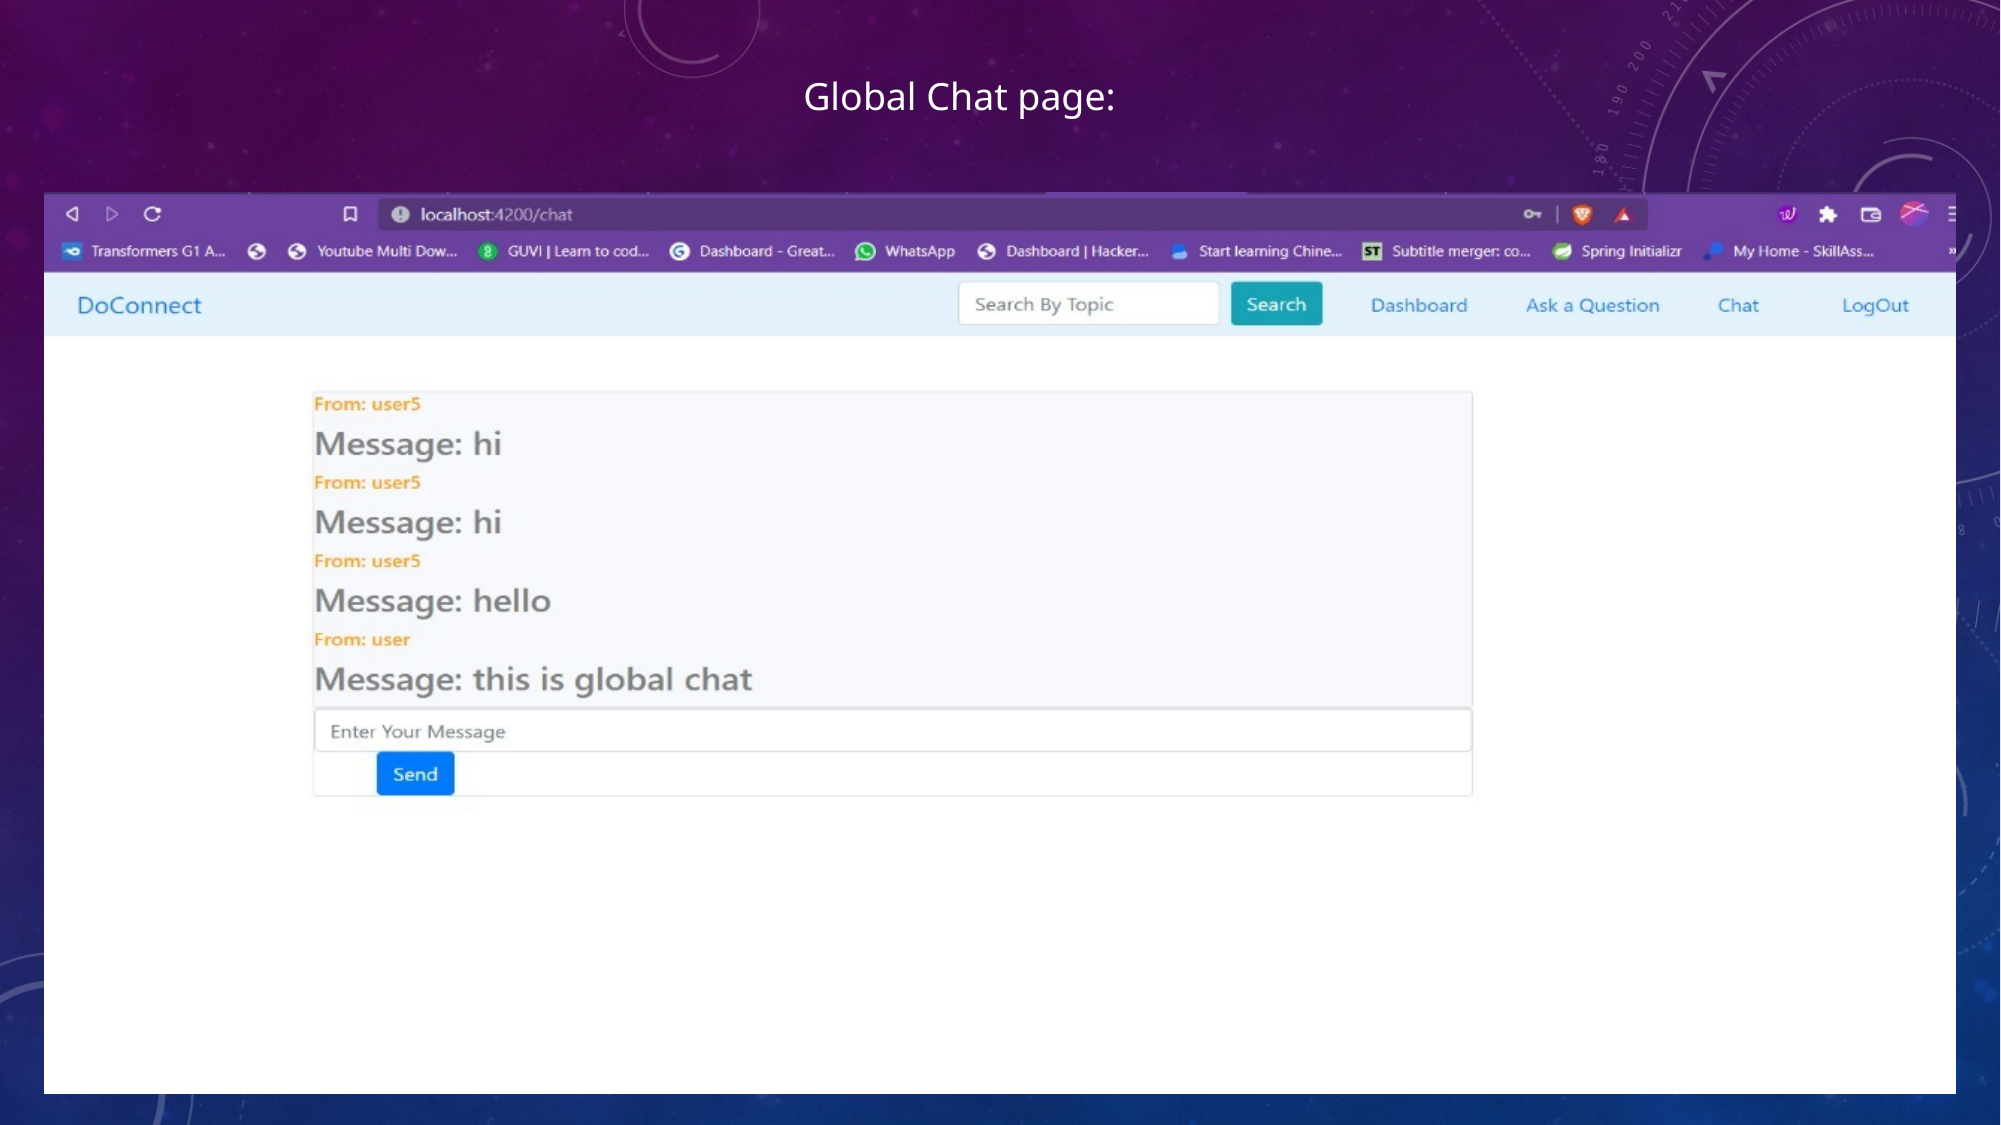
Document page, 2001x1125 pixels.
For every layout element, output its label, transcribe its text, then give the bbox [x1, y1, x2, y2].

picture [0, 0, 2001, 1125]
text_box Global Chat page: [788, 65, 1789, 125]
